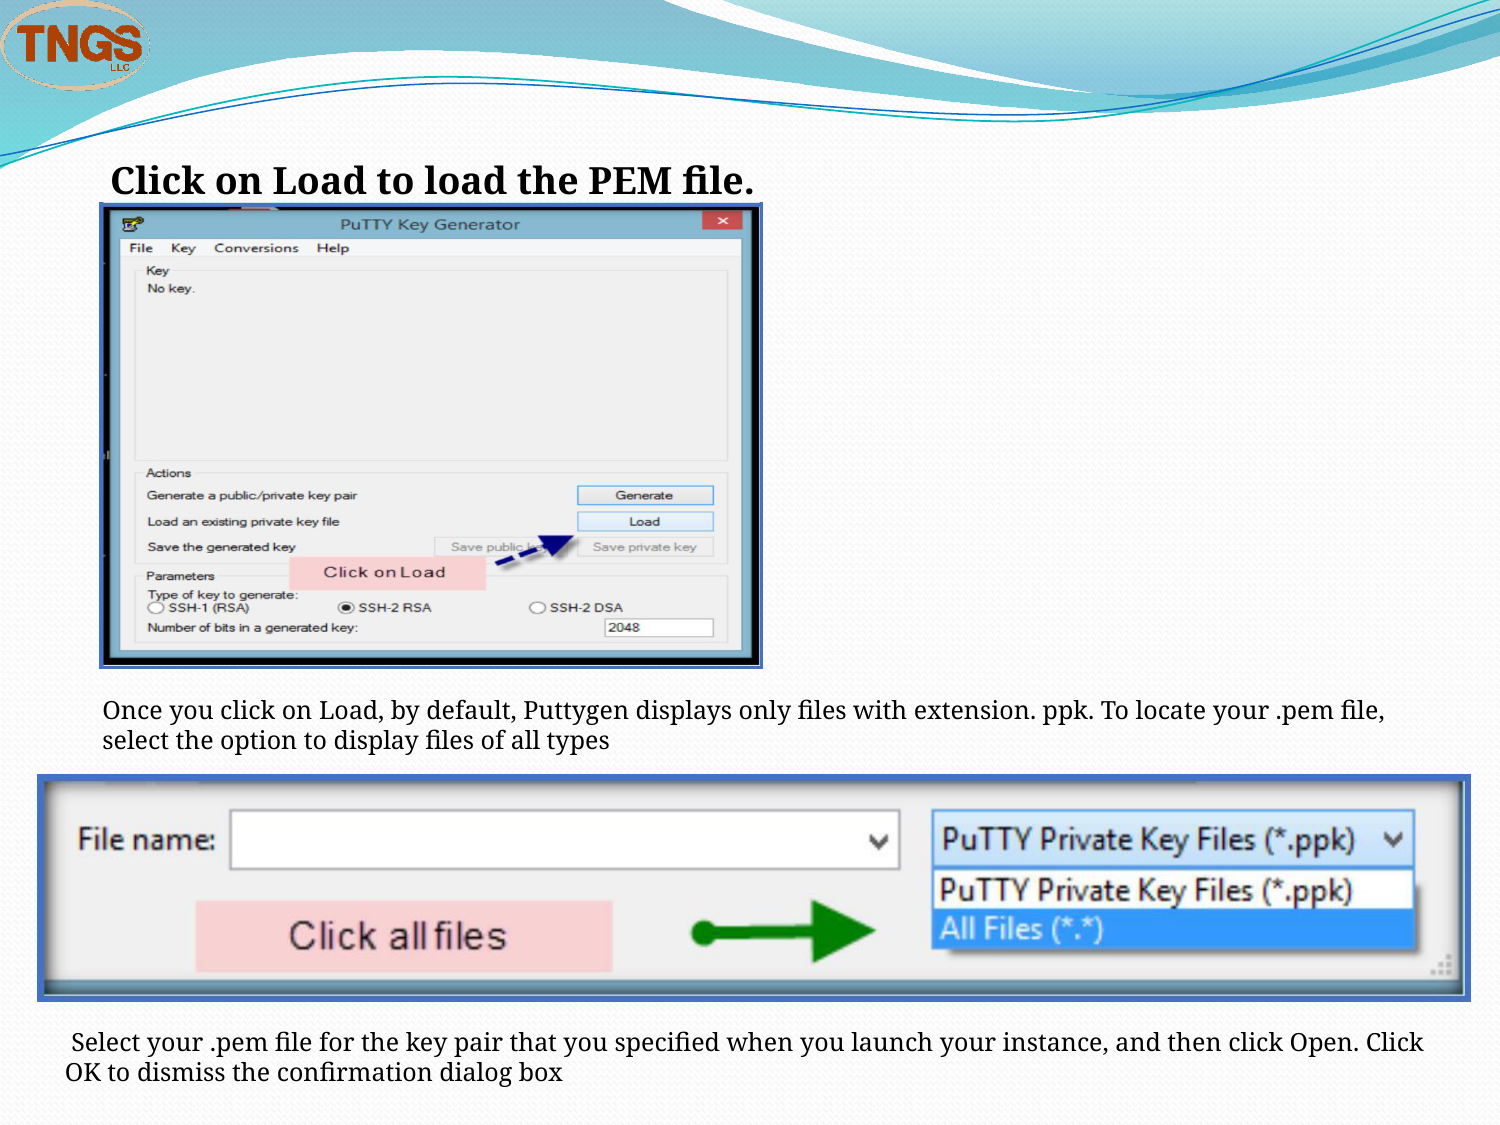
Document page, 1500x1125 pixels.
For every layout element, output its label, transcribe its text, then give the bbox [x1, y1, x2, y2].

text_box Once you click on Load, by default, Puttygen displays only files with extension. ppk. To locate your .pem file, select the option to display files of all types [87, 687, 1450, 763]
picture [99, 201, 763, 670]
picture [37, 774, 1472, 1003]
picture [0, 0, 150, 91]
text_box Click on Load to load the PEM file. [95, 149, 781, 210]
text_box Select your .pem file for the key pair that you specified when you launch your instance, and then click Open. Click OK to dismiss the confirmation dialog box [49, 1014, 1463, 1094]
